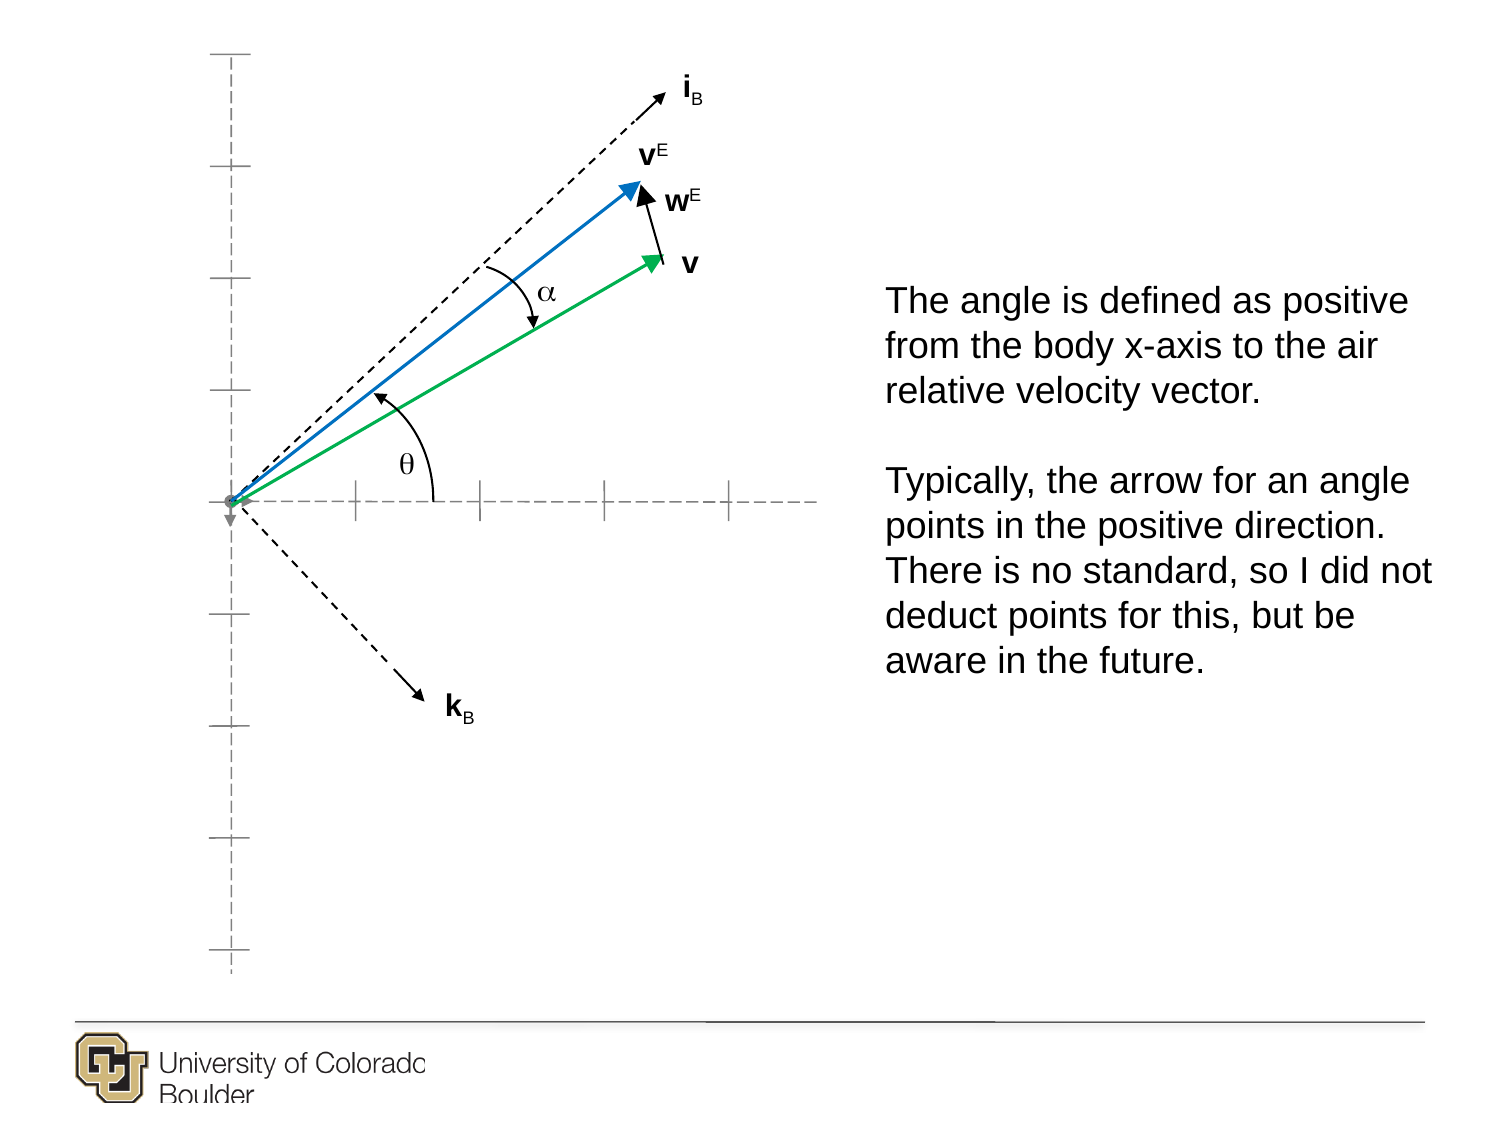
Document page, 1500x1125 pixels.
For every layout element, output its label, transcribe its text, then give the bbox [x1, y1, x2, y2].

text_box v [666, 235, 714, 288]
text_box vE [623, 127, 684, 180]
text_box [635, 92, 666, 121]
text_box [223, 508, 231, 528]
text_box [238, 503, 392, 667]
text_box [241, 503, 251, 507]
text_box [636, 184, 650, 220]
text_box [238, 130, 623, 494]
text_box [393, 668, 425, 702]
text_box [651, 225, 665, 265]
text_box iB [667, 59, 719, 117]
text_box [397, 315, 562, 410]
text_box q [384, 436, 431, 489]
text_box [466, 266, 539, 329]
text_box [230, 429, 361, 507]
text_box The angle is defined as positive from the body x-axis to the air relative velocity vector. Typically, the arrow for an angle points in the positive direction. There is no standard, so I did not deduct points for this, but be aware in the future. [870, 268, 1451, 688]
text_box kB [430, 678, 490, 736]
text_box a [522, 262, 572, 315]
text_box wE [650, 172, 717, 225]
text_box [572, 254, 661, 309]
text_box [338, 393, 435, 502]
text_box [535, 180, 641, 262]
text_box [230, 312, 471, 502]
text_box [513, 272, 522, 281]
